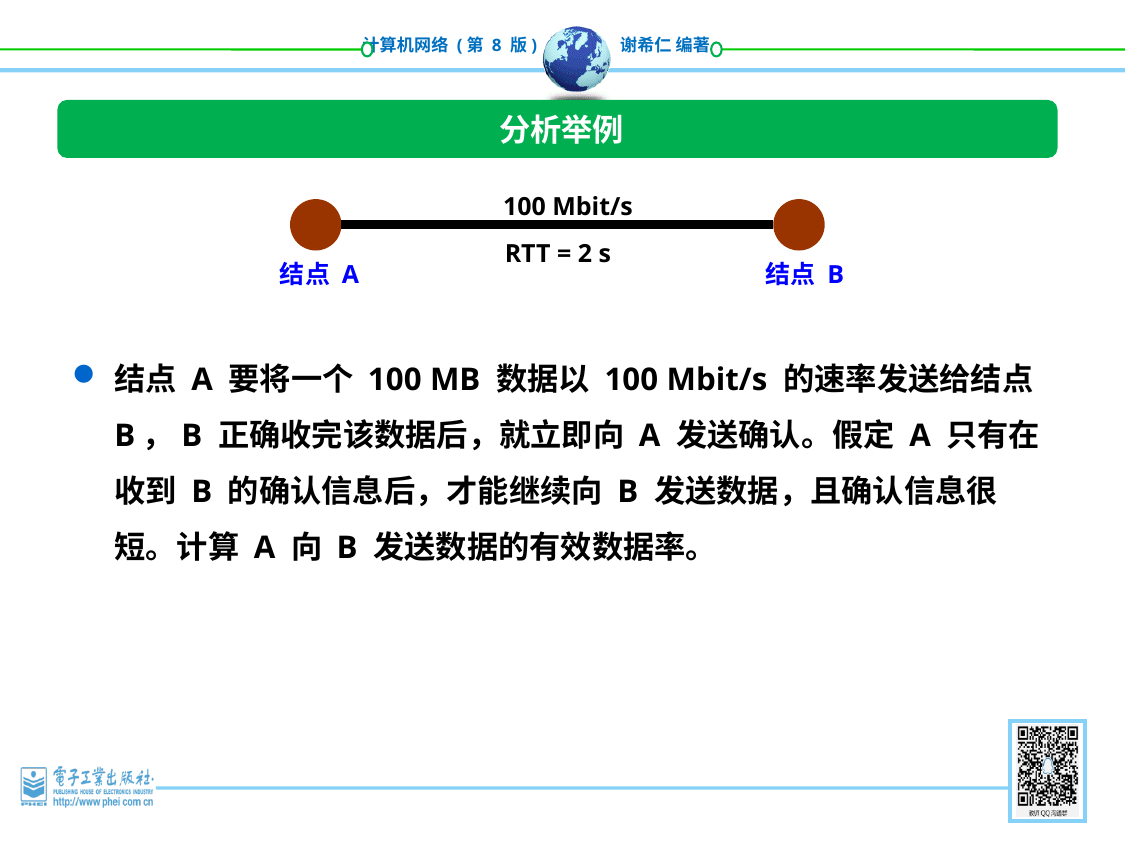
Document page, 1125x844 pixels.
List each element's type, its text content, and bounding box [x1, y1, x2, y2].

picture [540, 24, 612, 99]
list 分析举例 [153, 99, 970, 158]
list 结点 A 要将一个 100 MB 数据以 100 Mbit/s 的速率发送给结点 B，B 正确收完该数据后，就立即向 A 发送确认。假定 A 只有在收到 B 的确认信息后，才能继续向 B 发送数据，且确认信息很短。计算 A 向 B 发送数据的有效数据率。 [57, 192, 1058, 716]
picture [17, 764, 156, 809]
picture [1016, 724, 1079, 817]
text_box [265, 182, 858, 298]
